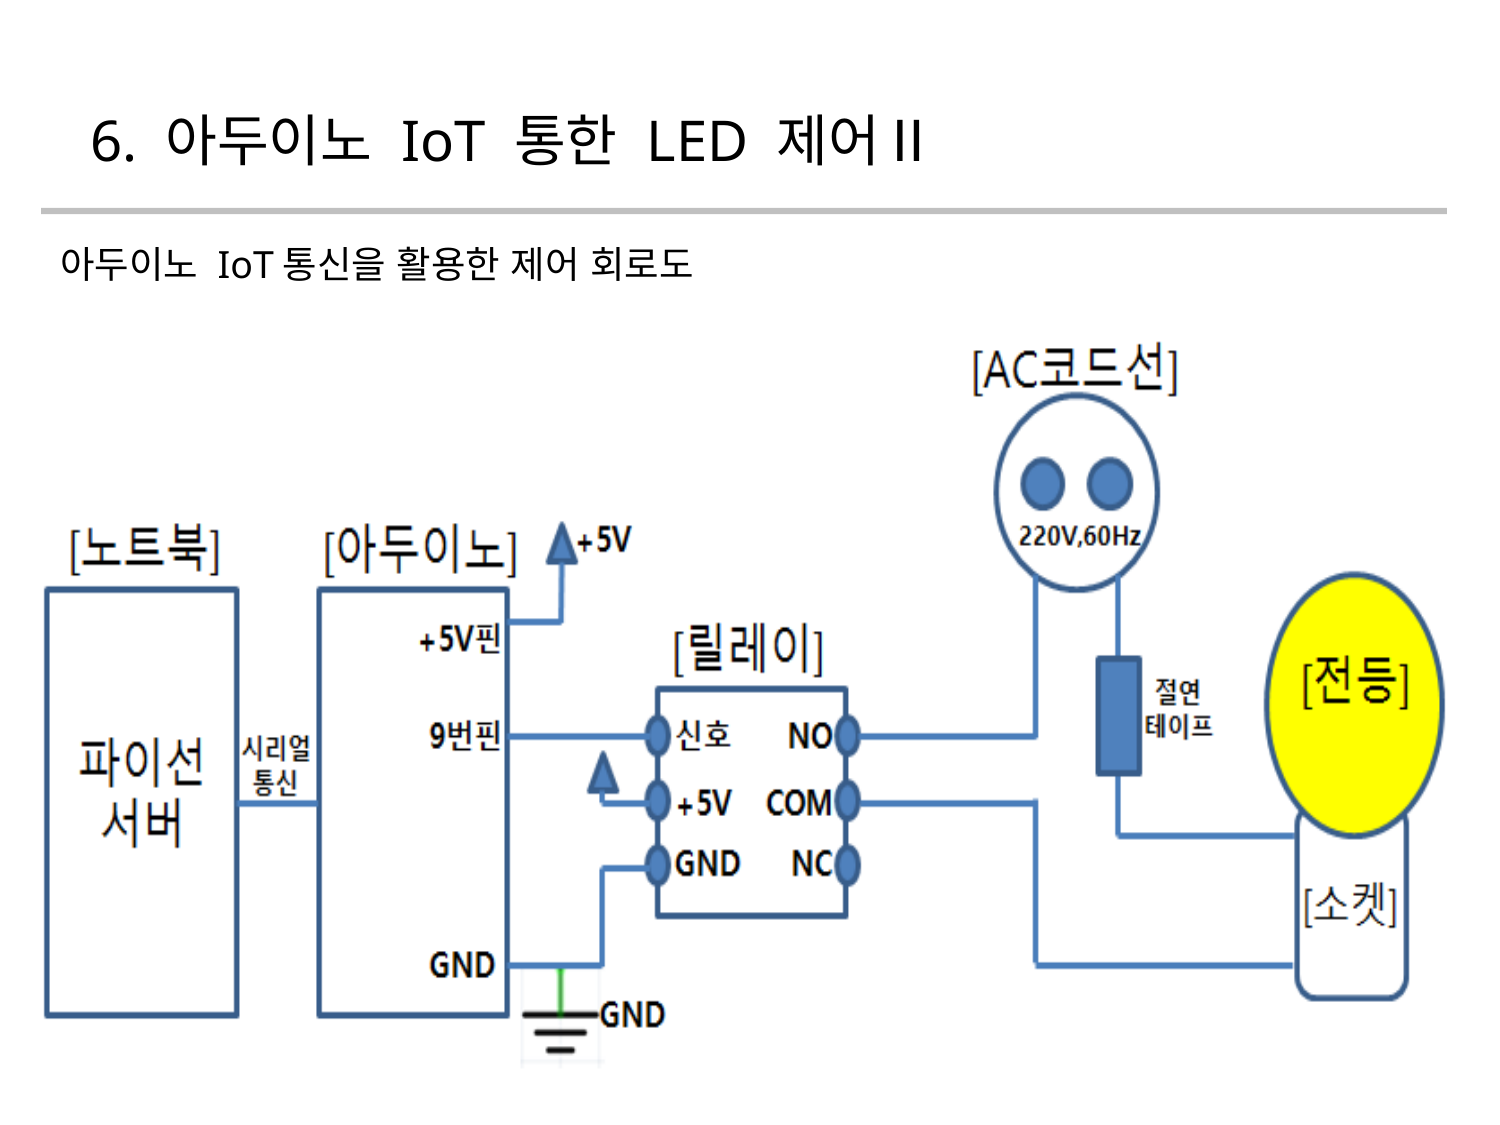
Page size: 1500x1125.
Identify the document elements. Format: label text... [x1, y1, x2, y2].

title 6. 아두이노 IoT 통한 LED 제어Ⅱ [75, 45, 1425, 233]
picture [40, 293, 1448, 1071]
text_box 아두이노 IoT통신을 활용한 제어 회로도 [45, 233, 1140, 292]
